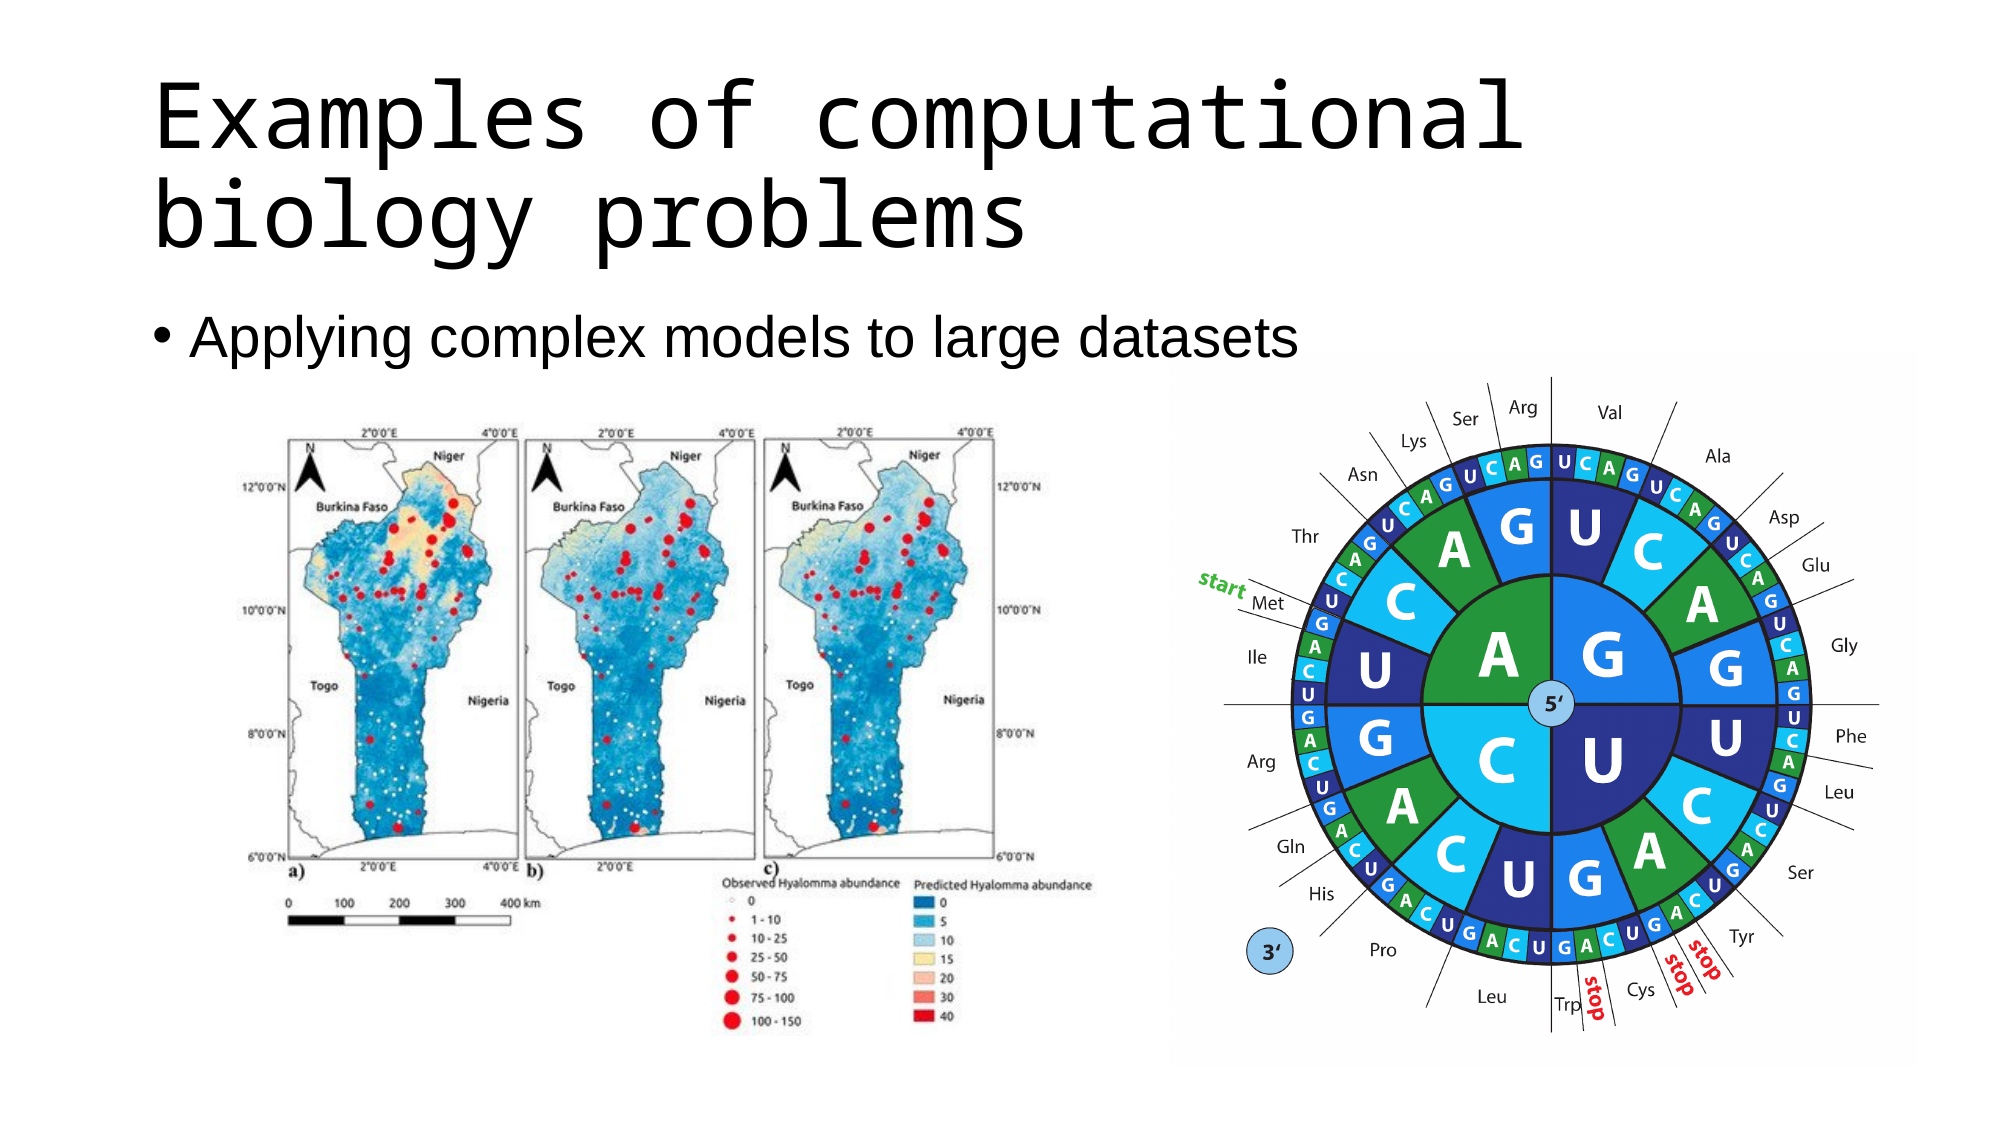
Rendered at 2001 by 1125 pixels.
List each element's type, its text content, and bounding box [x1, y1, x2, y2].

title Examples of computational biology problems [137, 59, 1863, 278]
picture [235, 422, 1097, 1036]
list Applying complex models to large datasets [137, 299, 1863, 1014]
picture [1170, 351, 1918, 1066]
